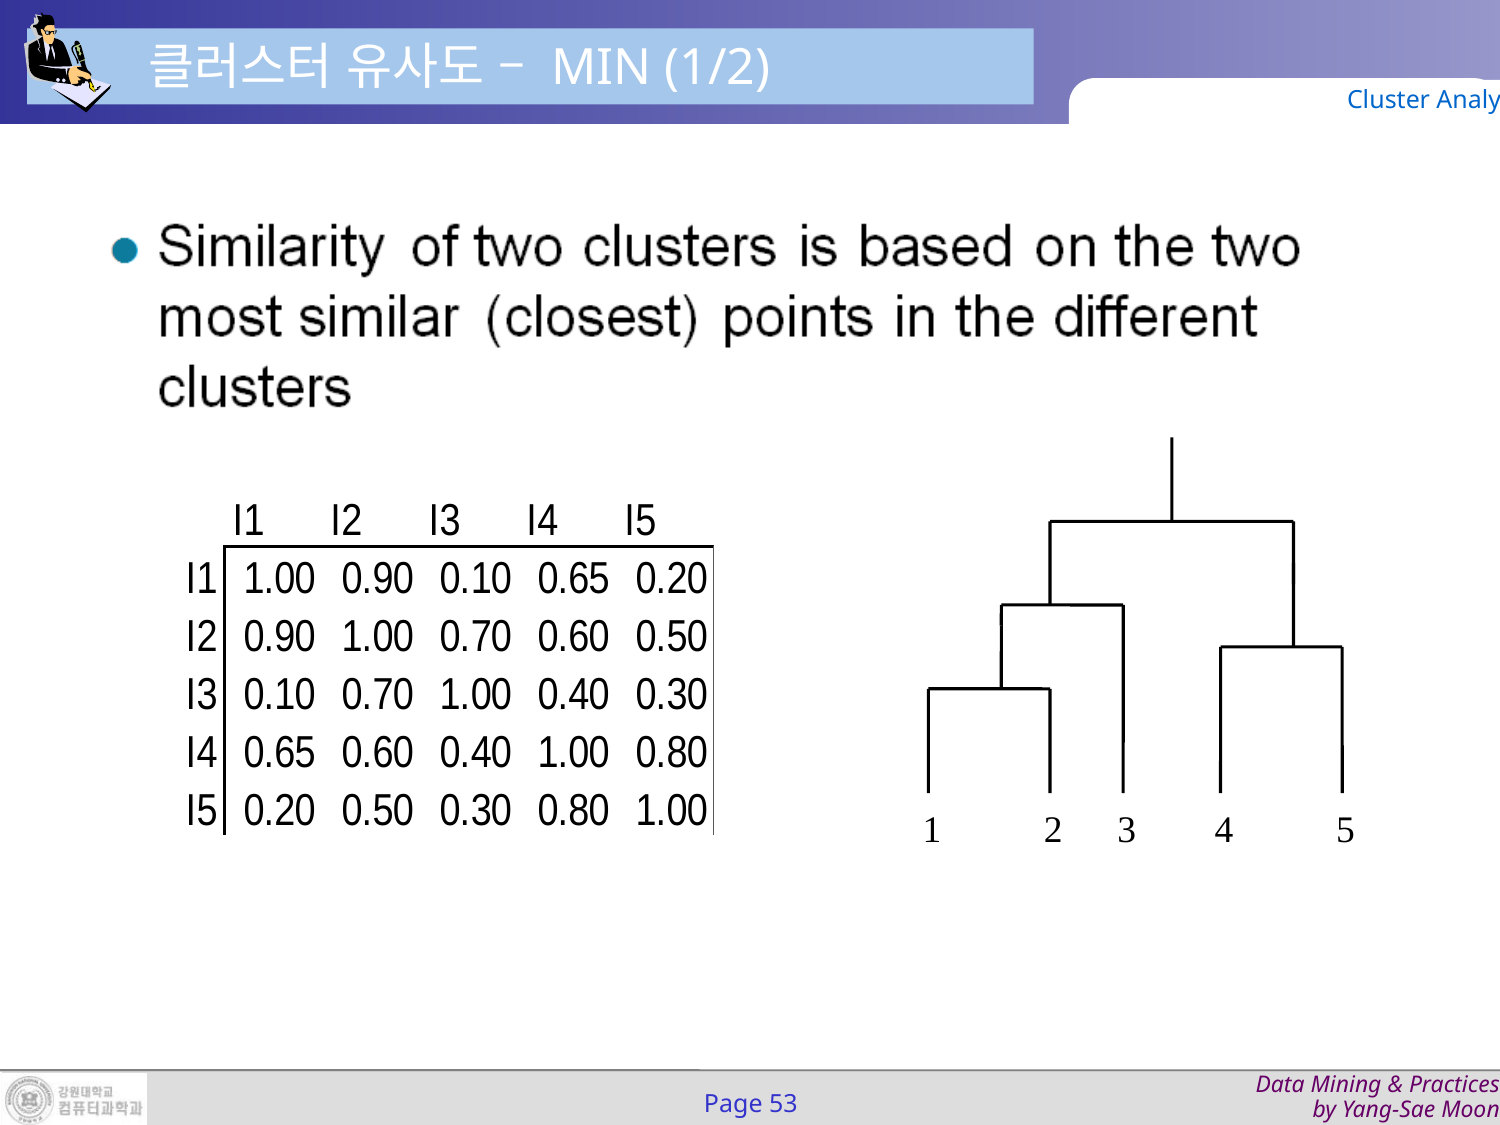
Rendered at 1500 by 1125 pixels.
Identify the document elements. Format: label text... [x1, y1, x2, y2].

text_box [45, 487, 717, 838]
text_box 클러스터 유사도 – MIN (1/2) [133, 26, 1093, 102]
picture [88, 196, 1373, 427]
slide_number Page 53 [682, 1079, 819, 1124]
picture [2, 1073, 147, 1125]
text_box Cluster Analysis [1245, 78, 1500, 120]
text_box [907, 437, 1371, 858]
